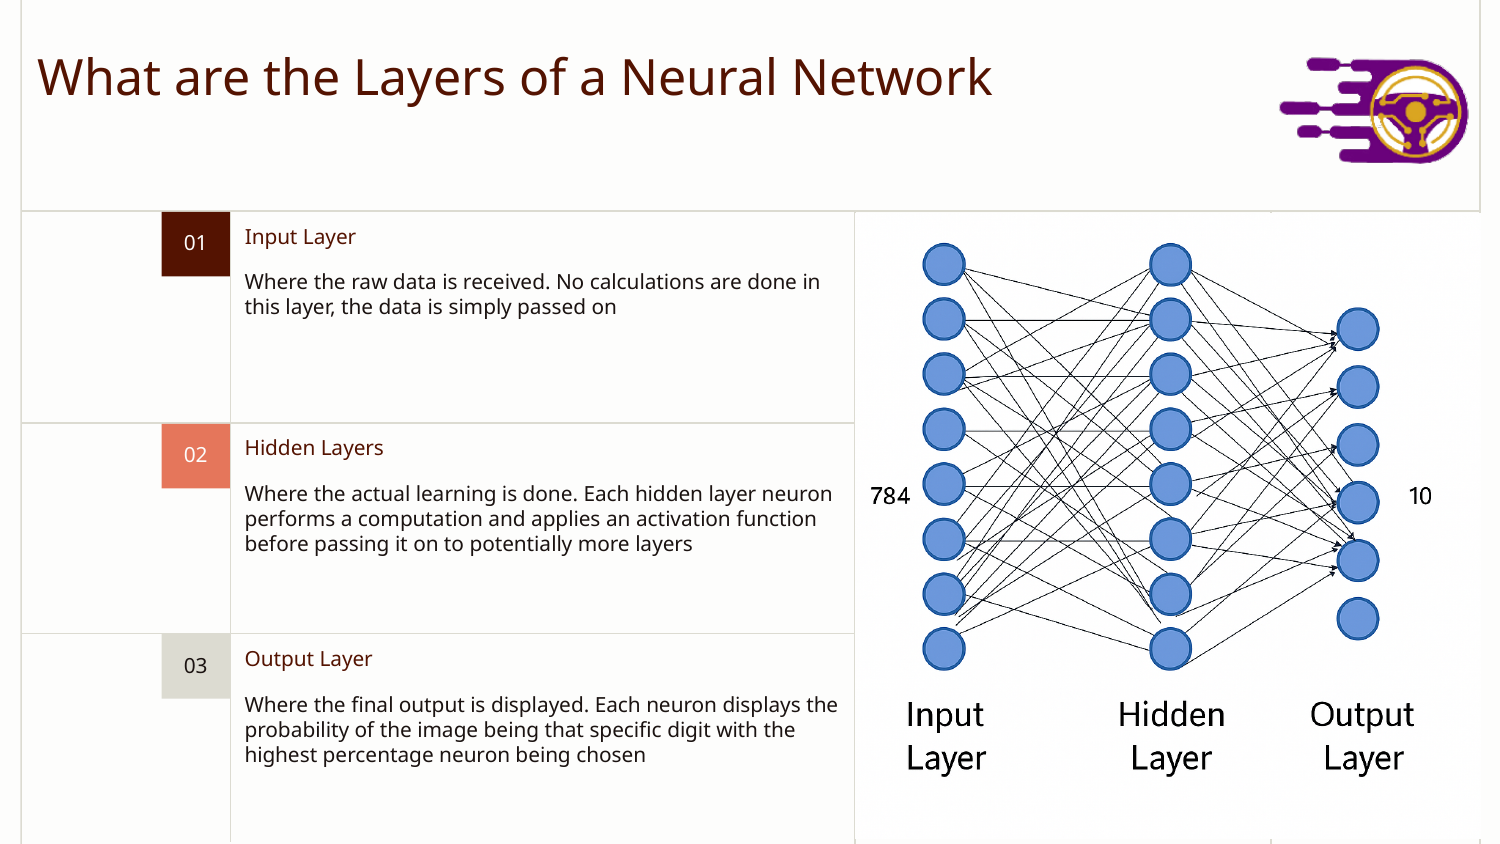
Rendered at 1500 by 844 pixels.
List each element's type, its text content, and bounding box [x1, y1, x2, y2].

picture [854, 4, 1481, 839]
subtitle Hidden Layers [236, 432, 848, 478]
subtitle Output Layer [236, 642, 848, 689]
title What are the Layers of a Neural Network [22, 37, 1086, 209]
list Where the actual learning is done. Each hidden layer neuron performs a computation and applies an activation function before passing it on to potentially more layers [236, 478, 848, 632]
subtitle 02 [161, 432, 226, 489]
subtitle 03 [161, 642, 226, 699]
subtitle 01 [161, 220, 226, 277]
list Where the final output is displayed. Each neuron displays the probability of the image being that specific digit with the highest percentage neuron being chosen [236, 689, 848, 823]
list Where the raw data is received. No calculations are done in this layer, the data is simply passed on [236, 268, 848, 411]
subtitle Input Layer [236, 220, 848, 268]
